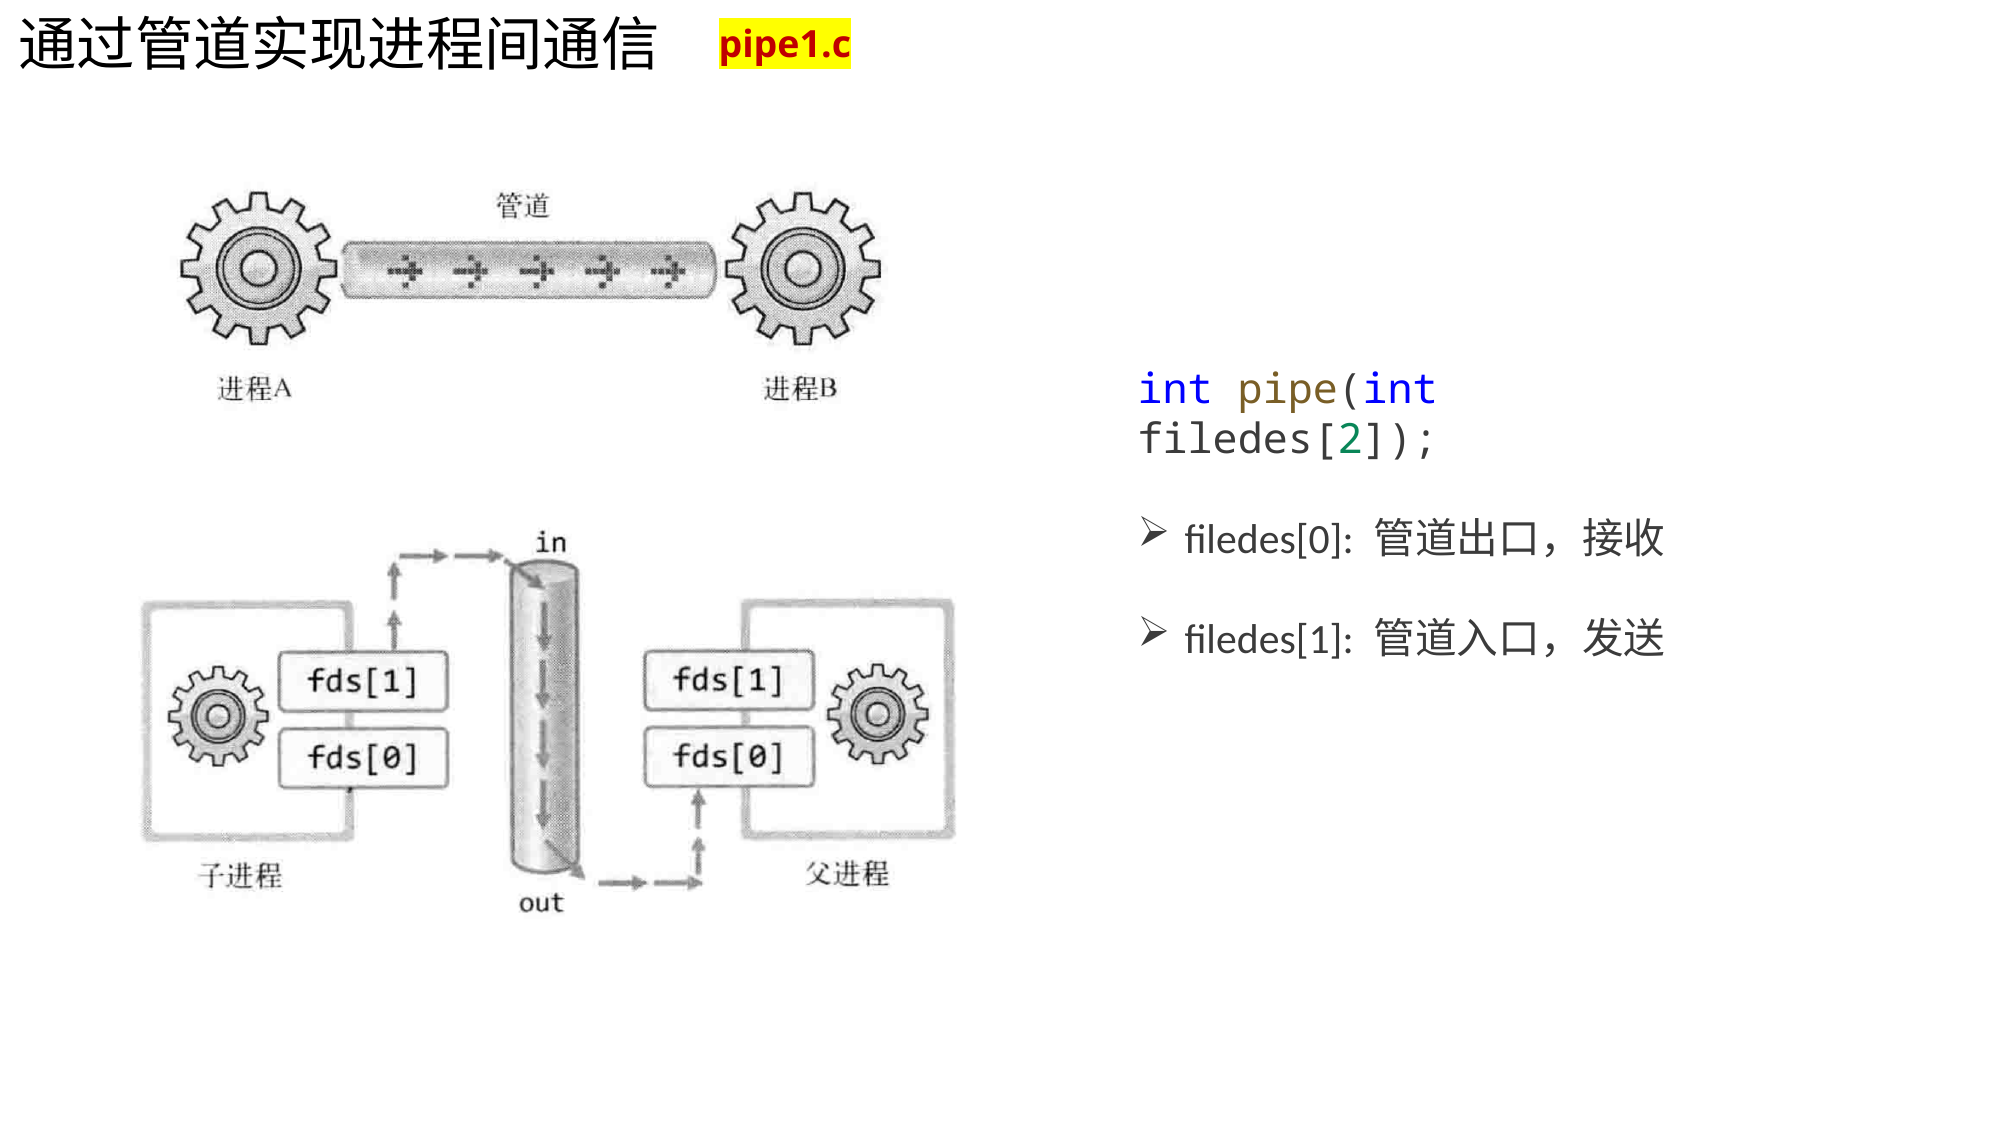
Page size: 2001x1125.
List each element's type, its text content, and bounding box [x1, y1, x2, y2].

text_box int pipe(int filedes[2]); filedes[0]: 管道出口，接收 filedes[1]: 管道入口，发送 [1122, 354, 1759, 669]
text_box pipe1.c [703, 12, 889, 73]
picture [108, 525, 1000, 925]
text_box 通过管道实现进程间通信 [3, 0, 675, 85]
picture [167, 165, 889, 420]
